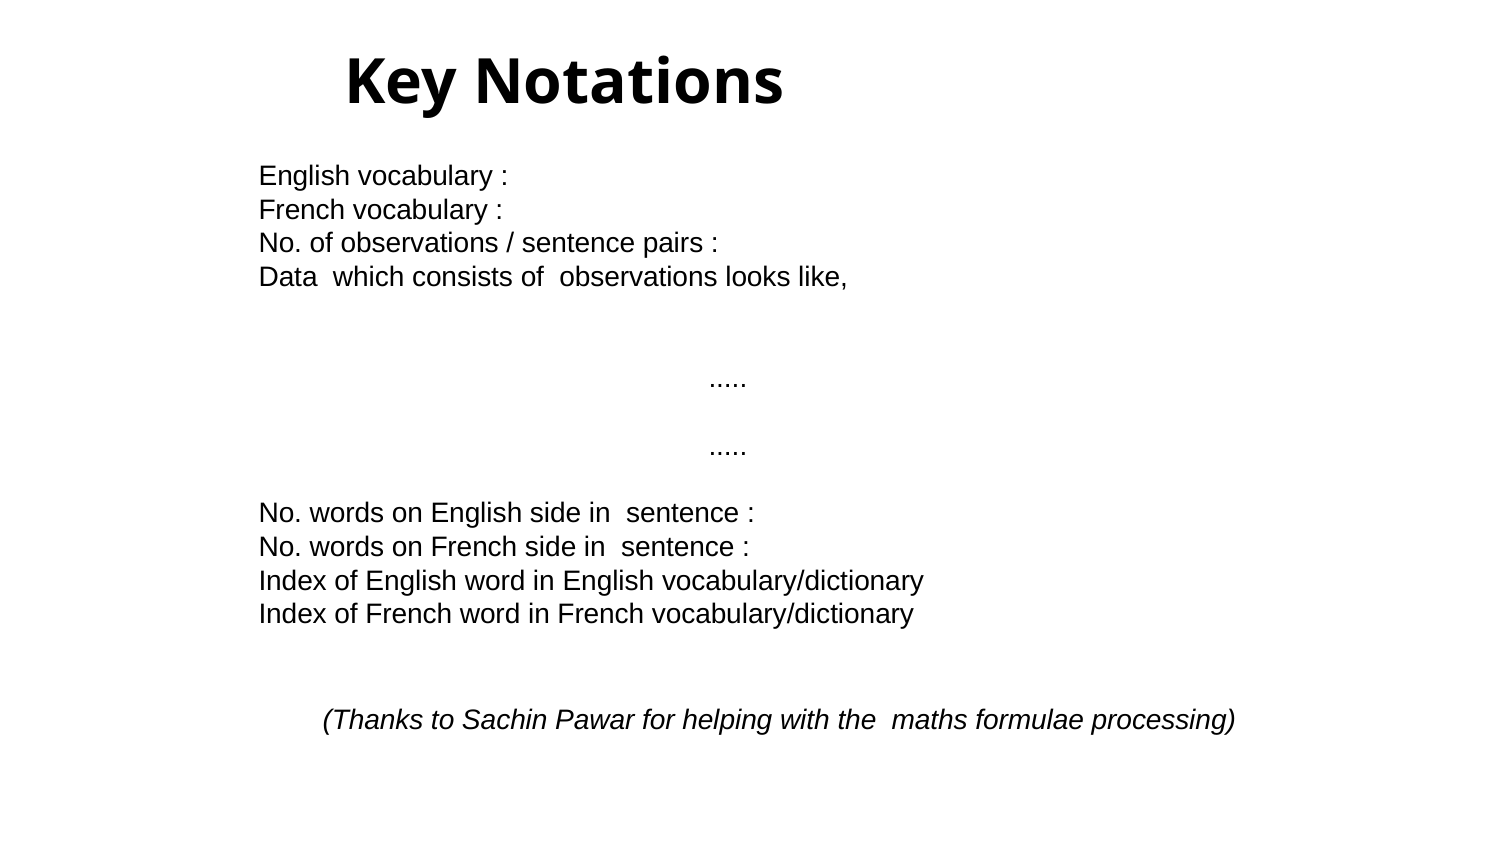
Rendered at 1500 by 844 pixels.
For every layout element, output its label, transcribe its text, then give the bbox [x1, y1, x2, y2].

text_box (Thanks to Sachin Pawar for helping with the maths formulae processing) [308, 693, 1252, 743]
title Key Notations [329, 26, 1288, 132]
